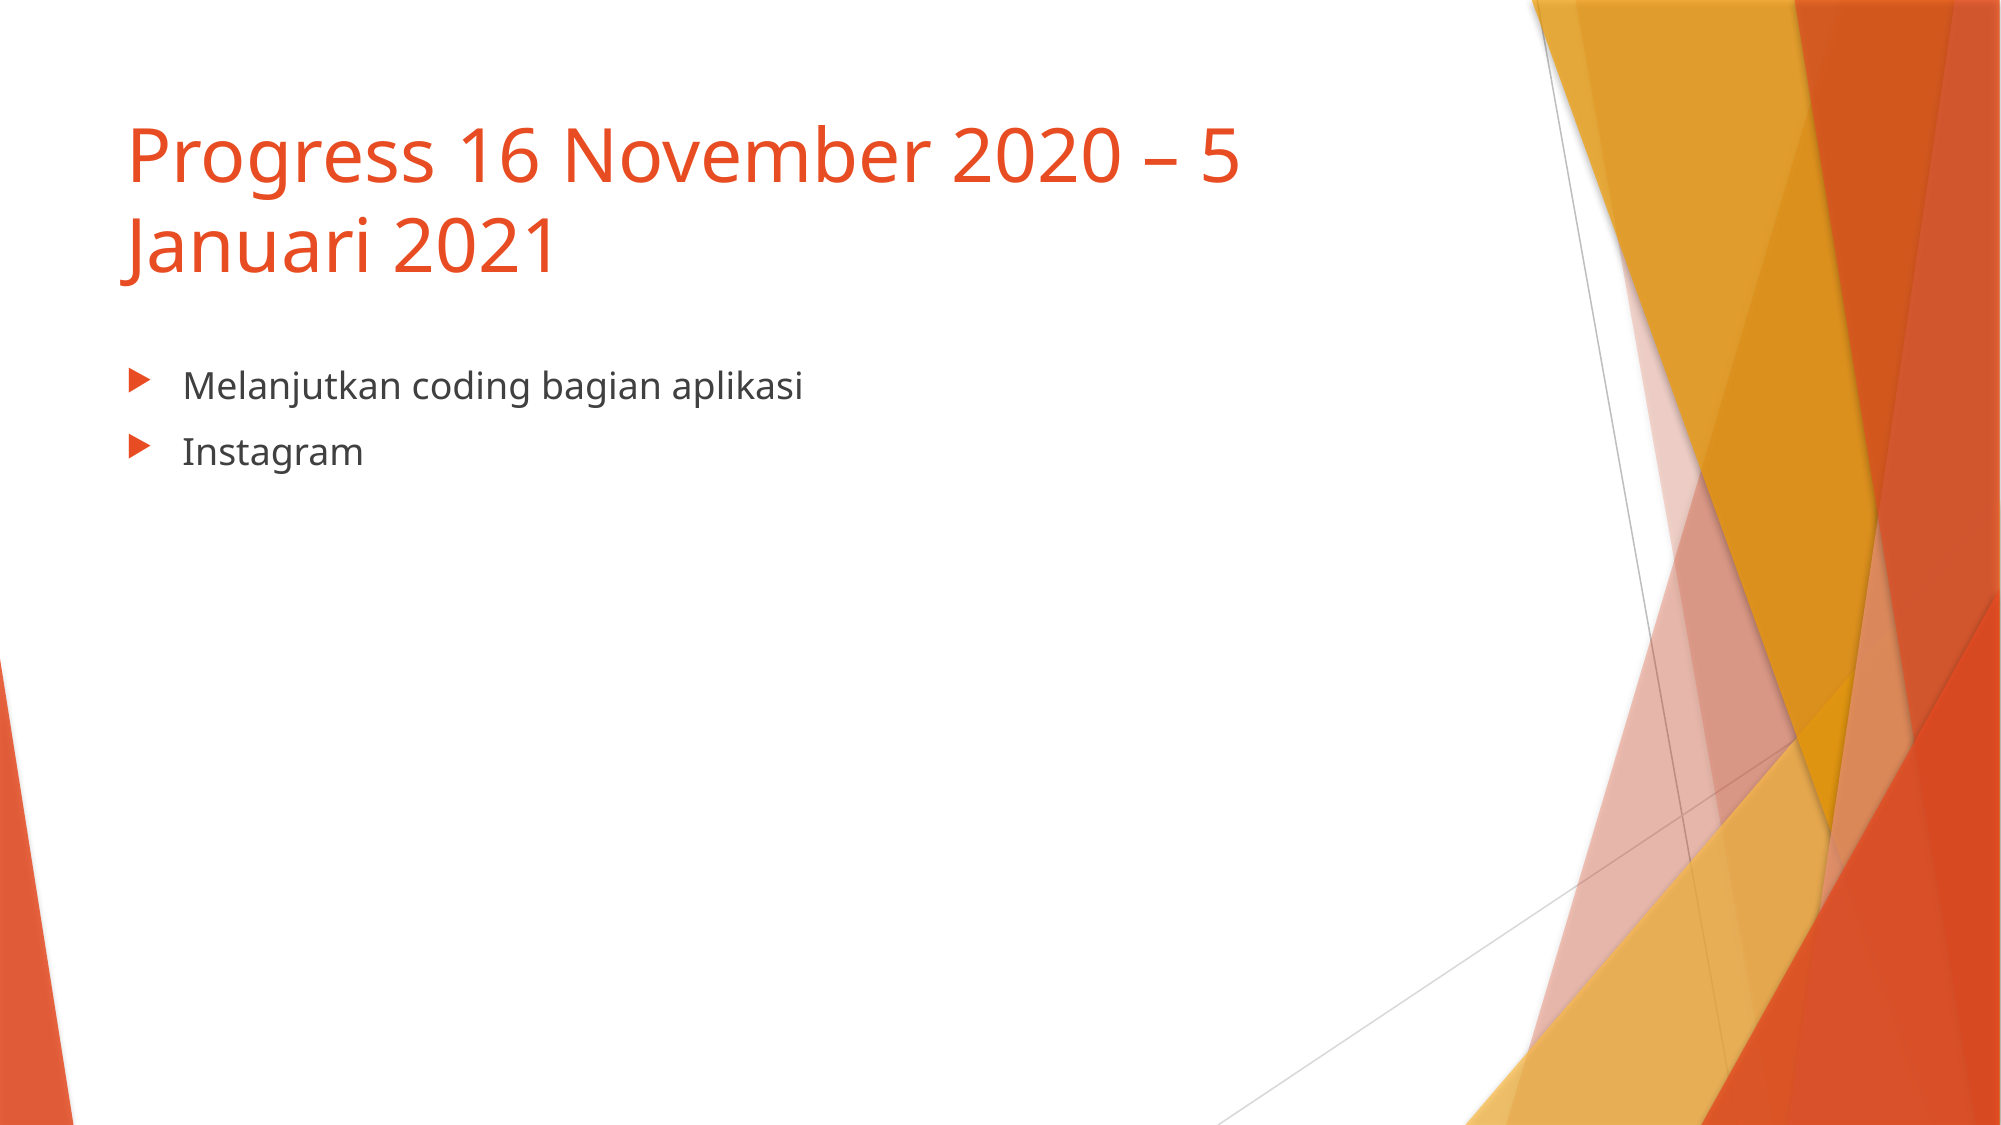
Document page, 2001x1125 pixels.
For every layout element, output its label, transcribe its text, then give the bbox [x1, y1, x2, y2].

title Progress 16 November 2020 – 5 Januari 2021 [111, 99, 1522, 317]
list Melanjutkan coding bagian aplikasi Instagram [111, 354, 1522, 992]
